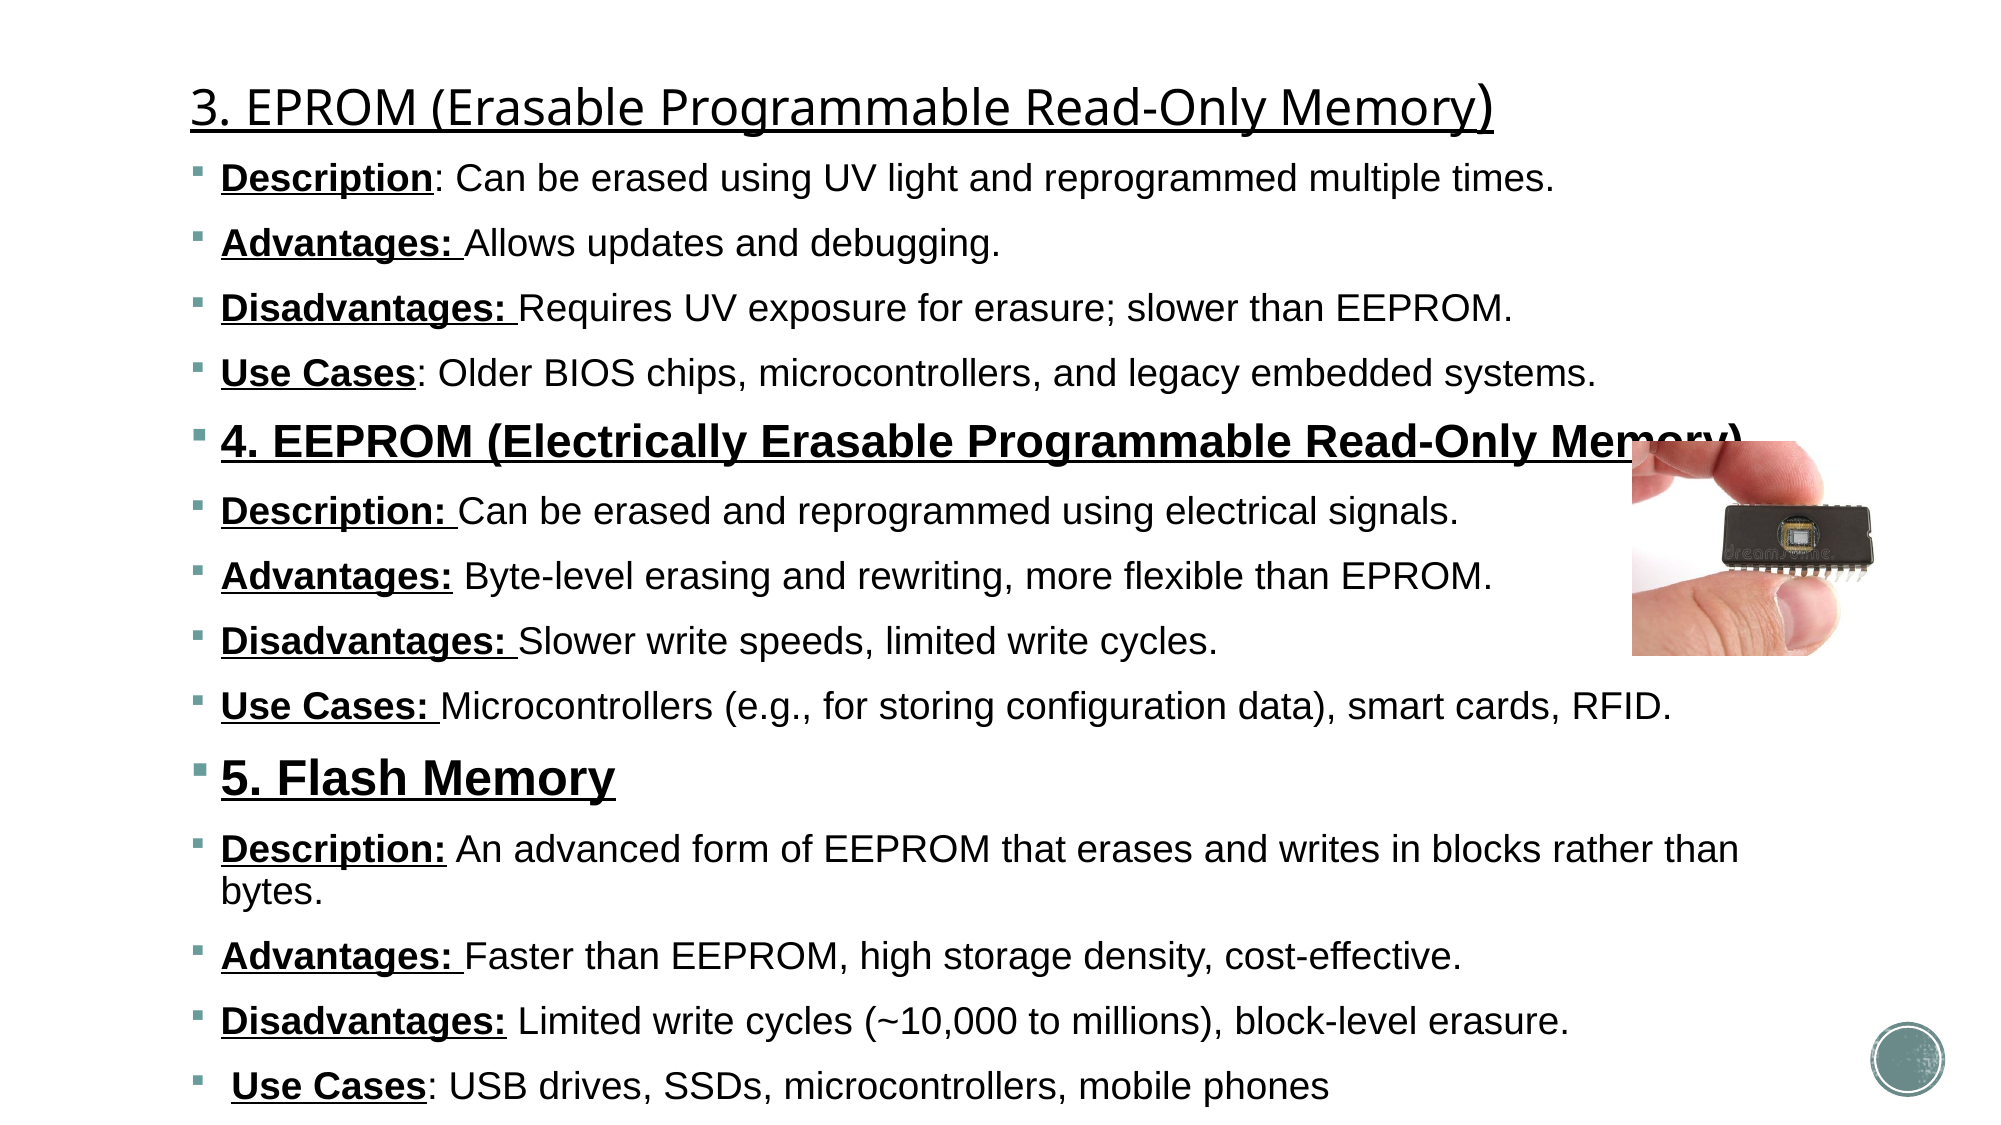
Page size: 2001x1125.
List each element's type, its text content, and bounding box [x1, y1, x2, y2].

title 3. EPROM (Erasable Programmable Read-Only Memory) [175, 25, 1796, 149]
list Description: Can be erased using UV light and reprogrammed multiple times. Advantages: Allows updates and debugging. Disadvantages: Requires UV exposure for erasure; slower than EEPROM. Use Cases: Older BIOS chips, microcontrollers, and legacy embedded systems. 4. EEPROM (Electrically Erasable Programmable Read-Only Memory) Description: Can be erased and reprogrammed using electrical signals. Advantages: Byte-level erasing and rewriting, more flexible than EPROM. Disadvantages: Slower write speeds, limited write cycles. Use Cases: Microcontrollers (e.g., for storing configuration data), smart cards, RFID. 5. Flash Memory Description: An advanced form of EEPROM that erases and writes in blocks rather than bytes. Advantages: Faster than EEPROM, high storage density, cost-effective. Disadvantages: Limited write cycles (~10,000 to millions), block-level erasure. Use Cases: USB drives, SSDs, microcontrollers, mobile phones [175, 149, 1826, 1125]
picture [1632, 441, 1926, 656]
